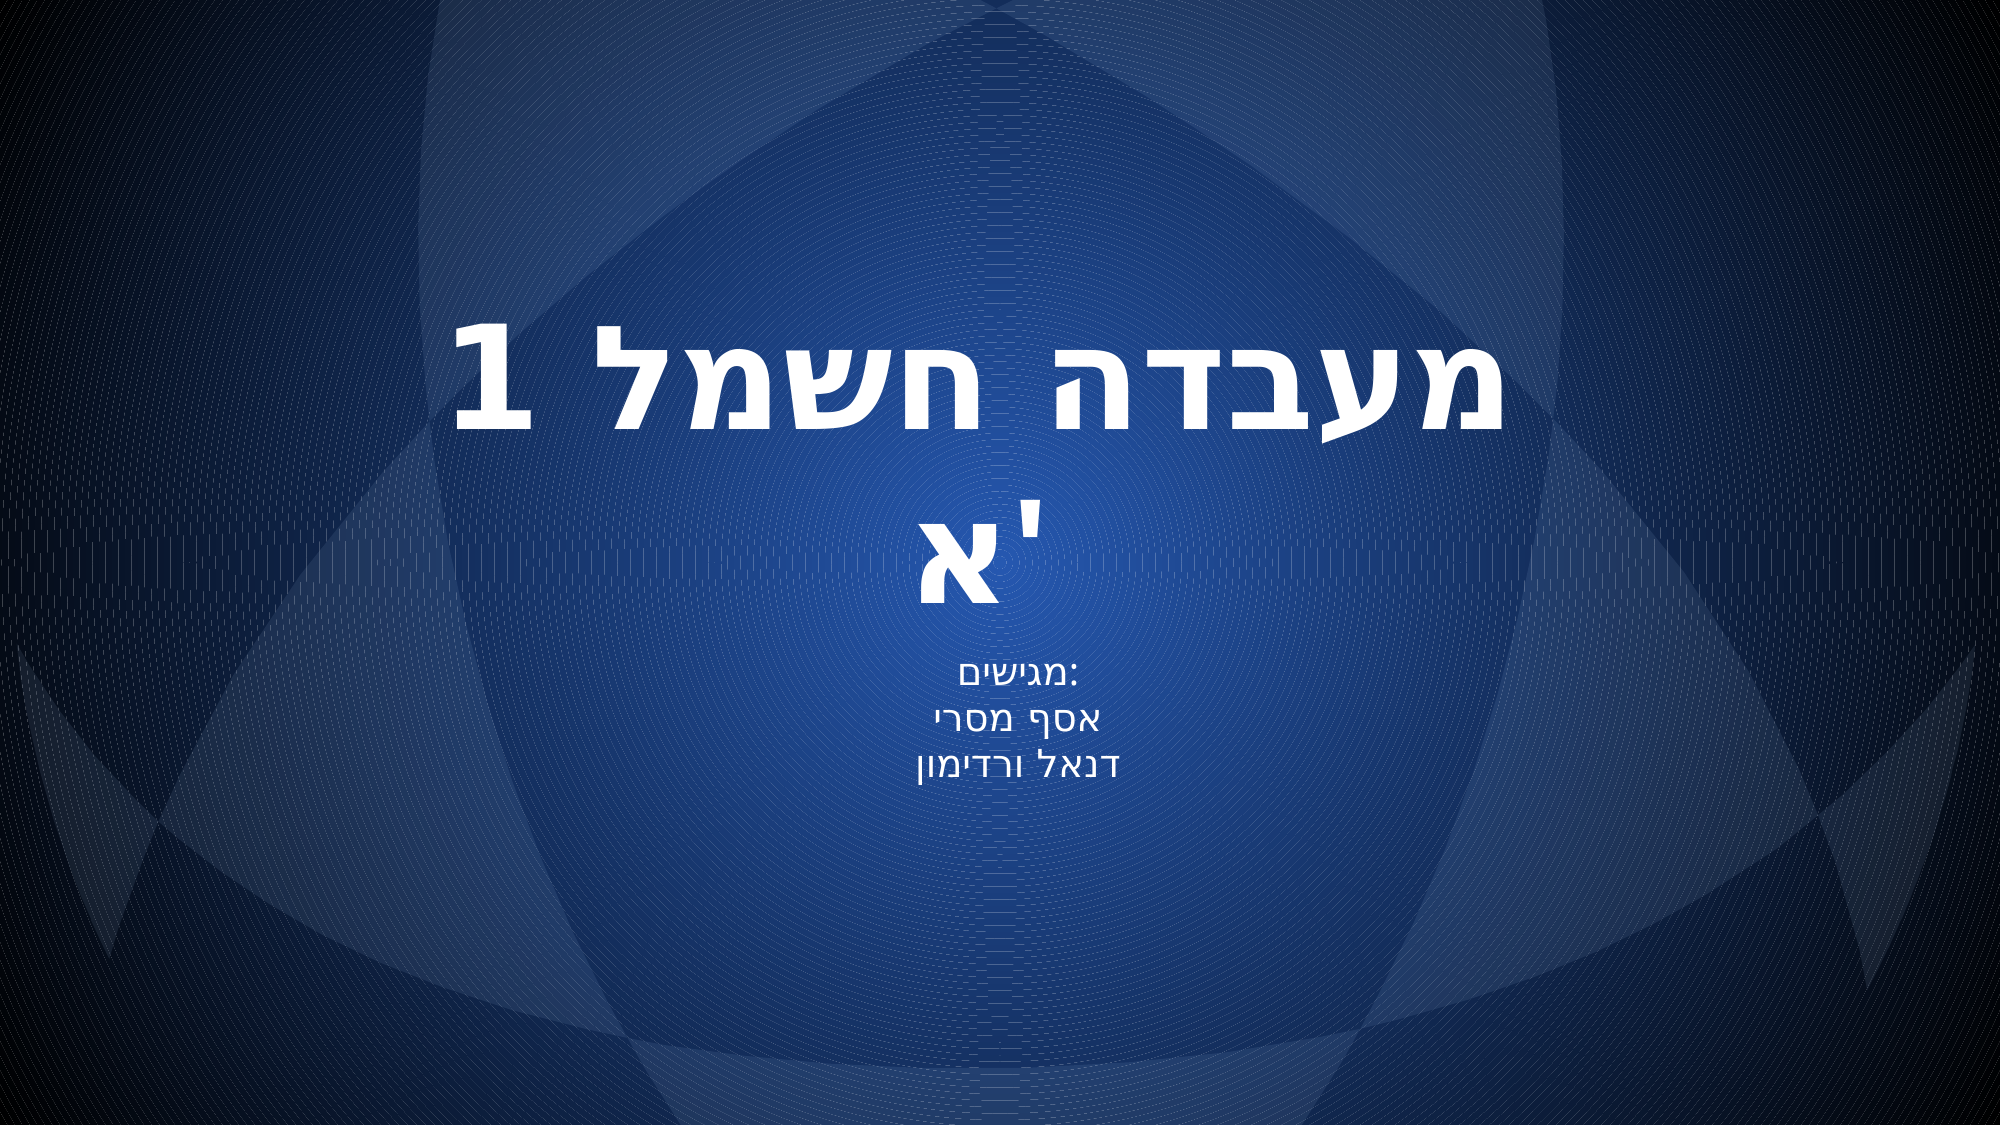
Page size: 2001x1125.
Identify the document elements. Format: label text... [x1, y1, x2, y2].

subtitle מגישים: אסף מסרי דנאל ורדימון [270, 631, 1750, 801]
title מעבדה חשמל 1 א' [328, 286, 1628, 632]
